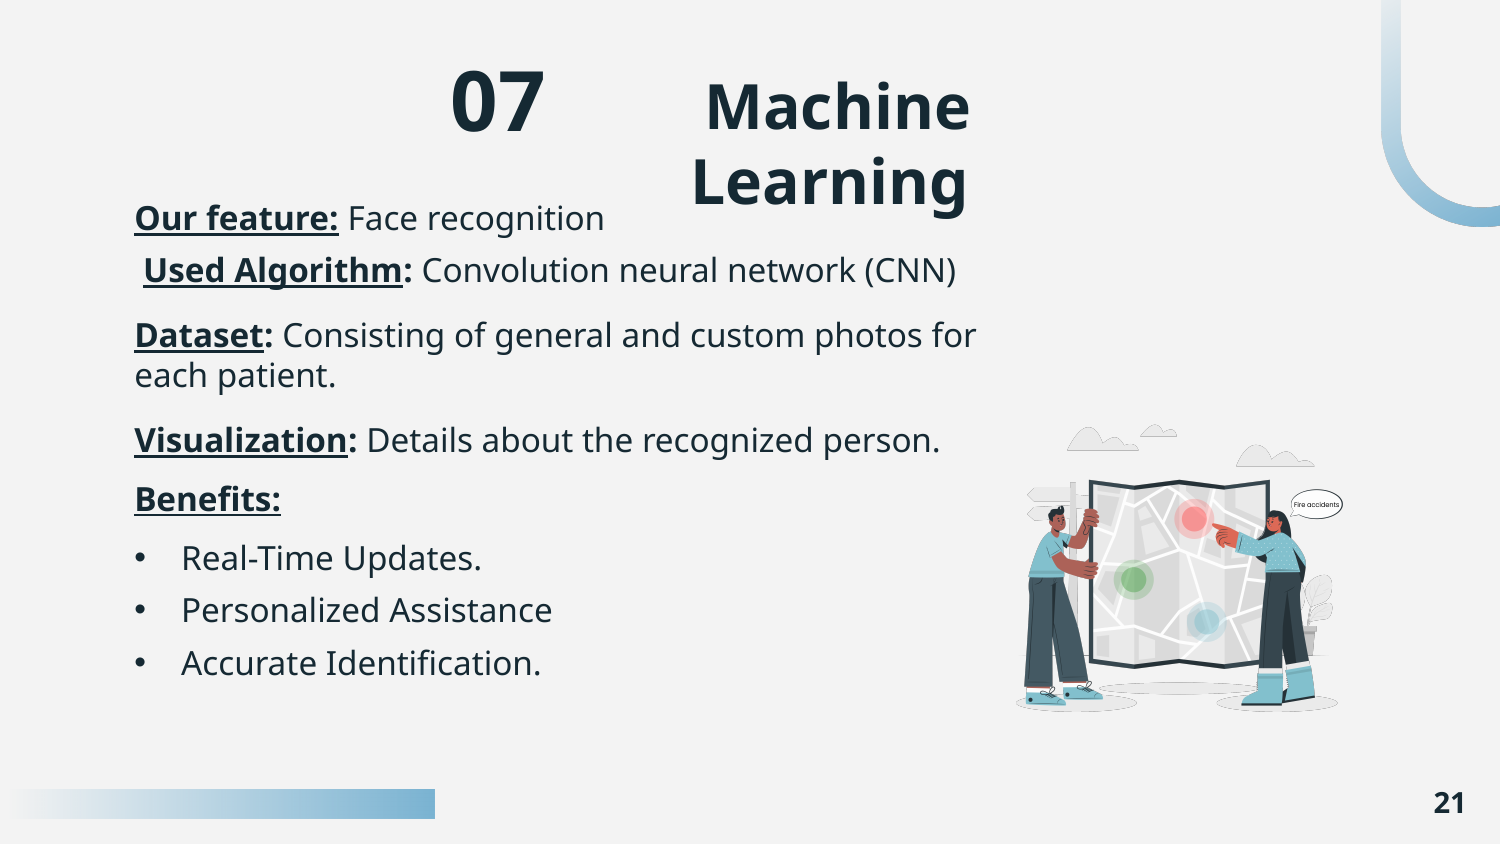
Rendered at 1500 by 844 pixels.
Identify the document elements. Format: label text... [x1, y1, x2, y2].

text_box Our feature: Face recognition Used Algorithm: Convolution neural network (CNN) Dataset: Consisting of general and custom photos for each patient. Visualization: Details about the recognized person. Benefits: Real-Time Updates. Personalized Assistance Accurate Identification. [119, 182, 1017, 757]
picture [0, 789, 435, 819]
text_box 21 [1342, 711, 1500, 844]
title 07 [410, 32, 587, 165]
title Machine Learning [587, 52, 1133, 147]
picture [1381, 0, 1500, 227]
picture [1015, 421, 1343, 712]
